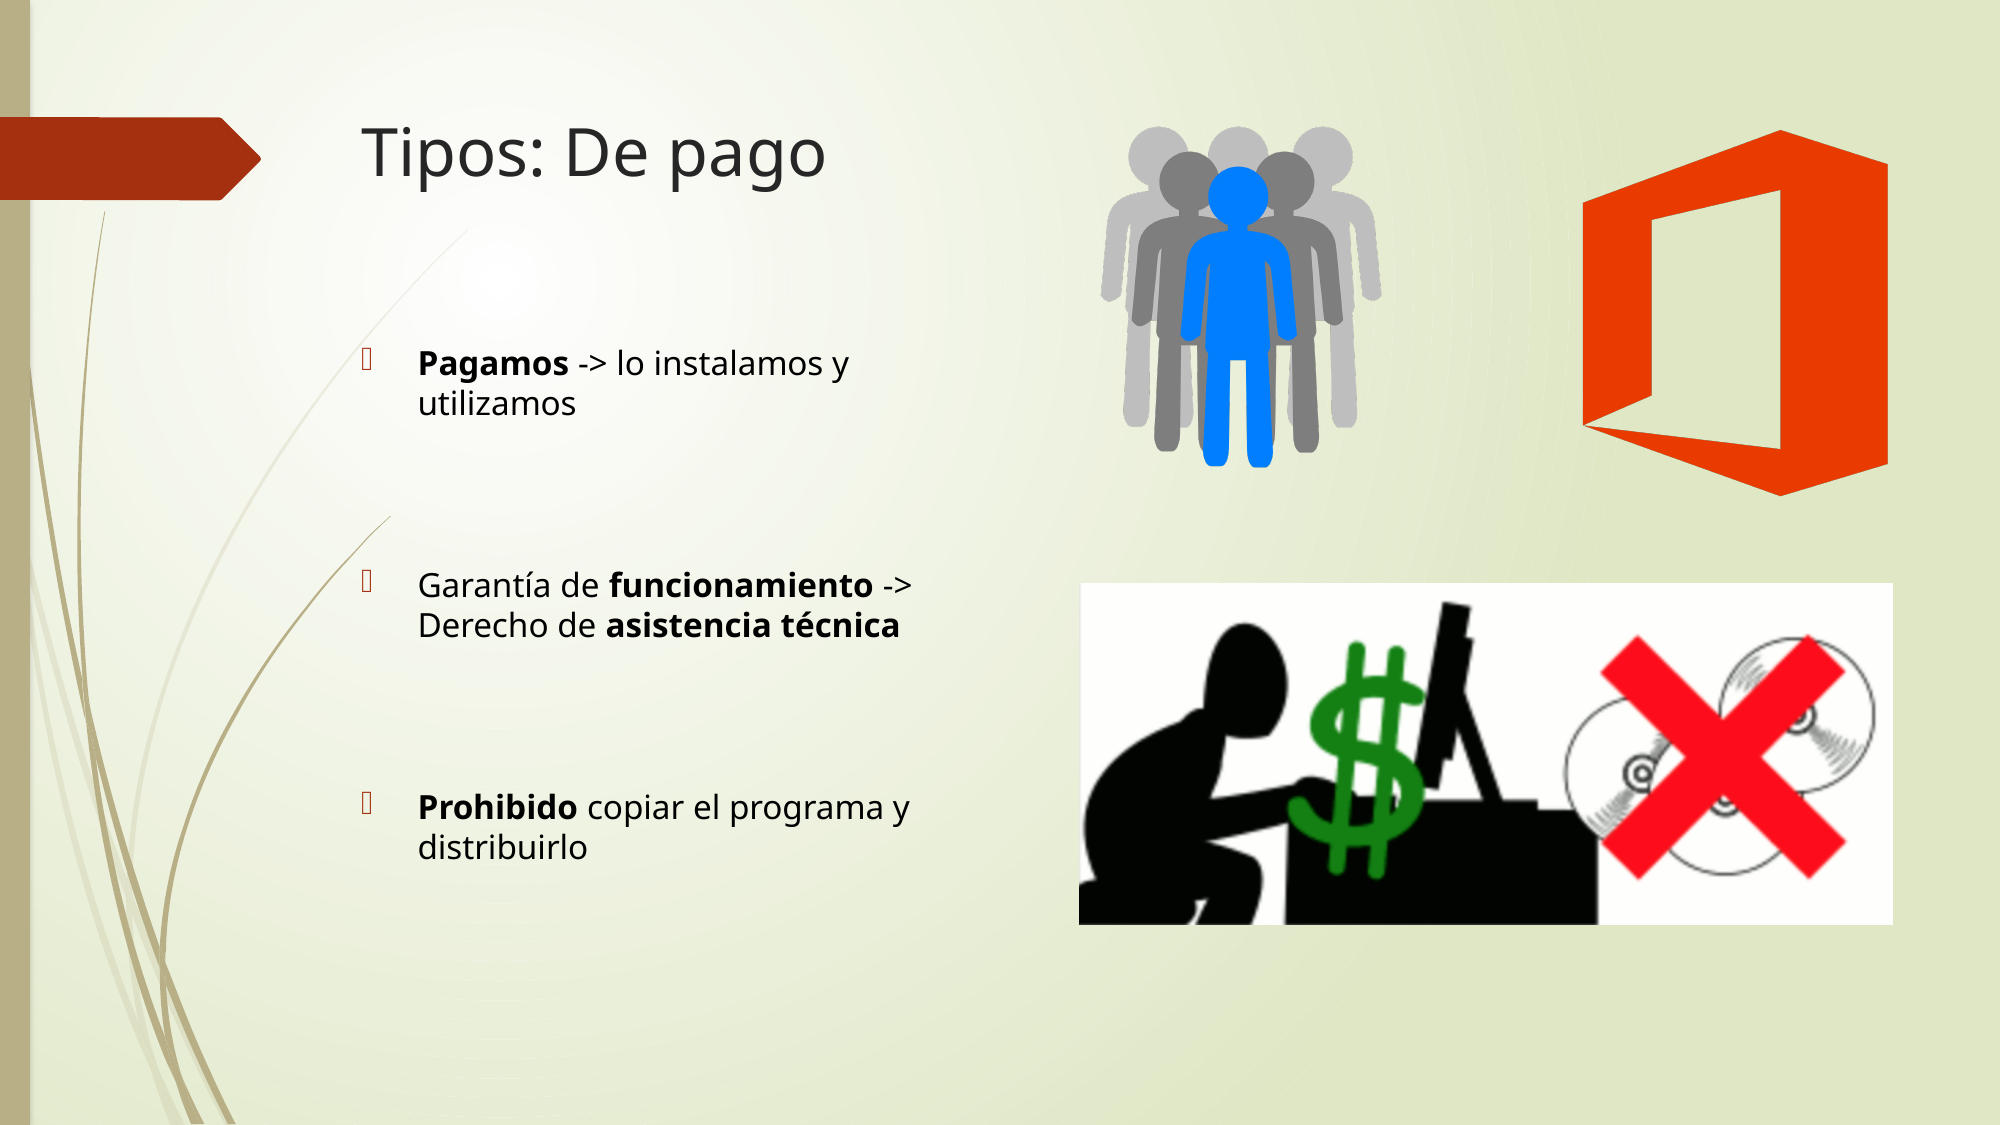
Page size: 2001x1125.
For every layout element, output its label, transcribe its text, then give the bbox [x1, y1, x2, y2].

picture [1079, 583, 1893, 926]
picture [1580, 127, 1893, 498]
list Pagamos -> lo instalamos y utilizamos Garantía de funcionamiento -> Derecho de asistencia técnica Prohibido copiar el programa y distribuirlo [346, 335, 1010, 955]
picture [1079, 105, 1403, 490]
title Tipos: De pago [346, 102, 1009, 313]
